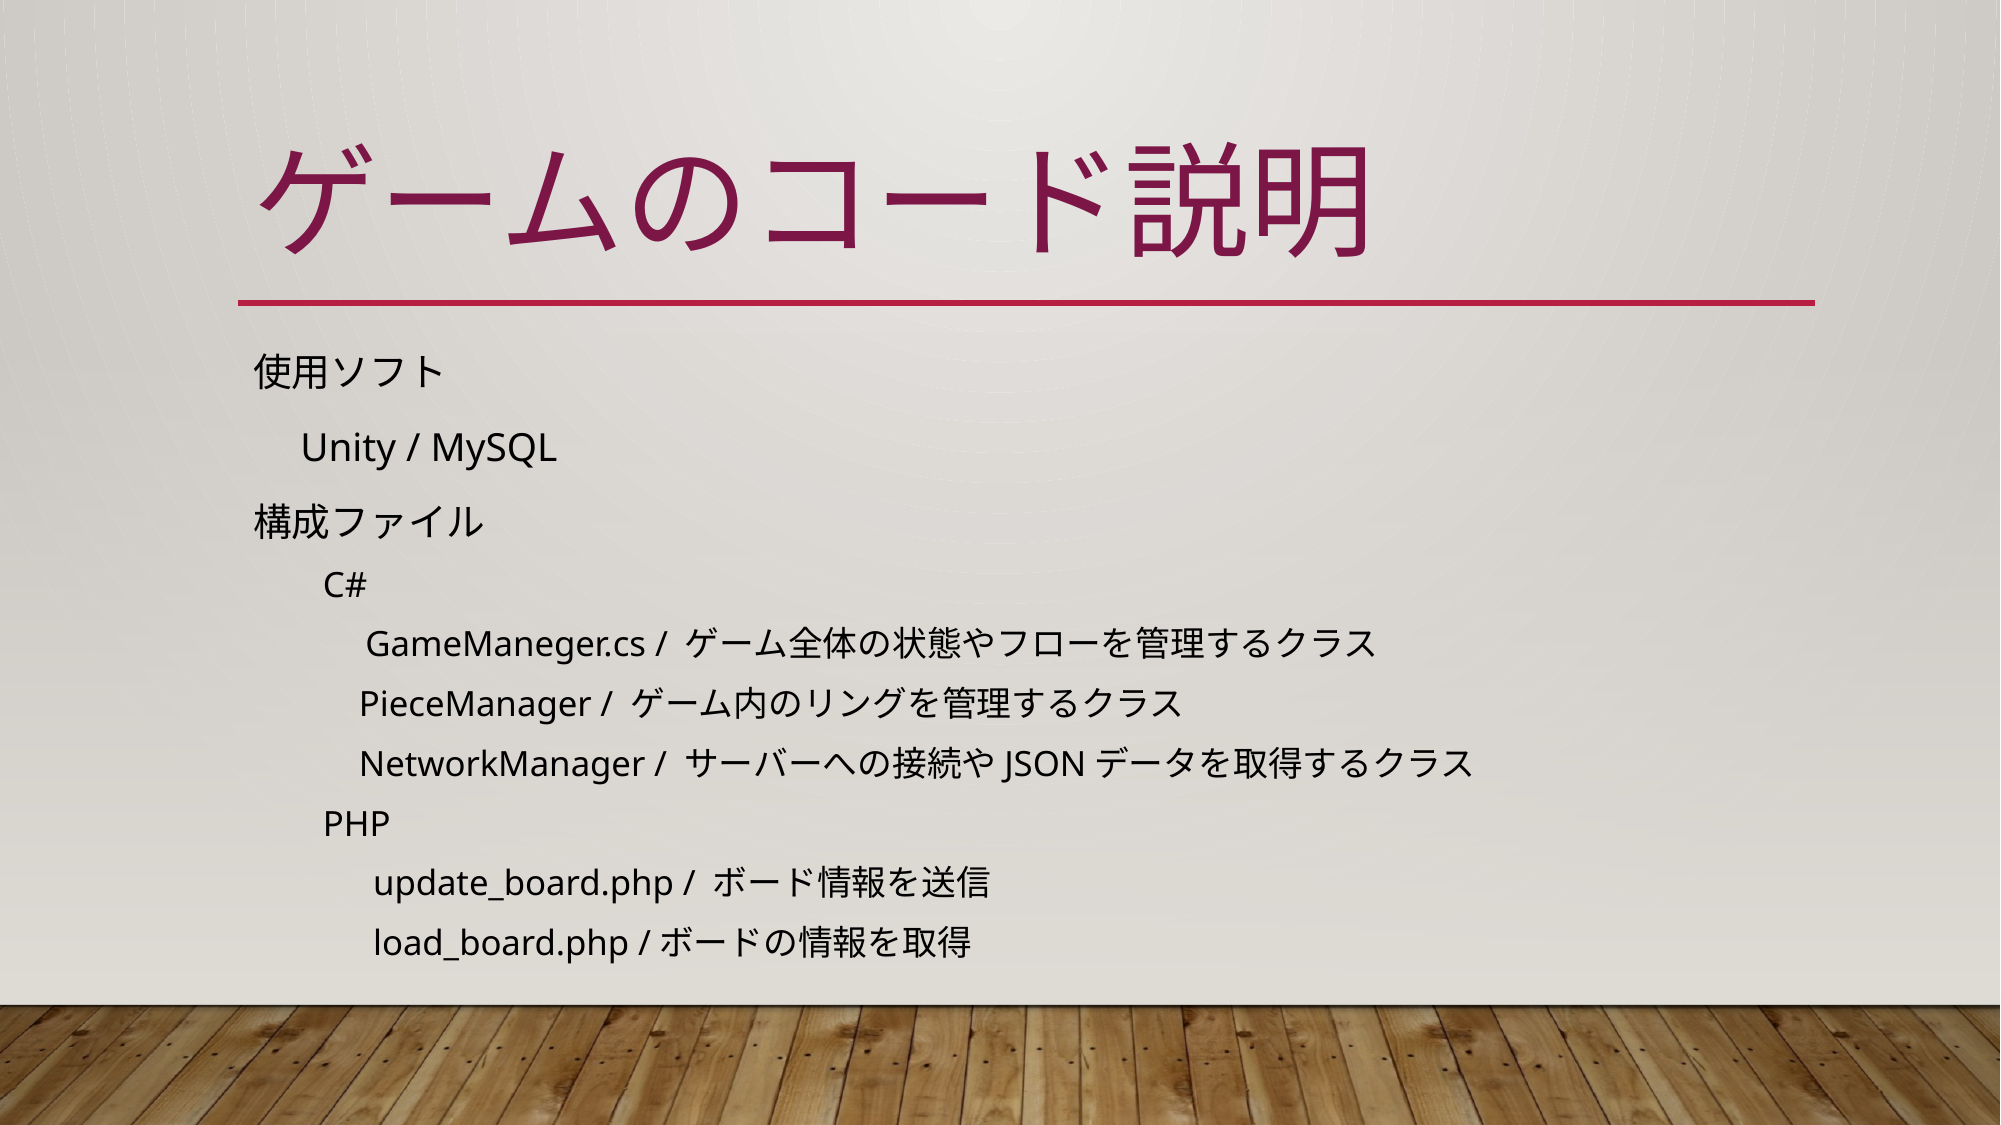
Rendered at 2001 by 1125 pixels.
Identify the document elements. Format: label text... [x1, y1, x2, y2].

list 使用ソフト Unity / MySQL 構成ファイル C# GameManeger.cs / ゲーム全体の状態やフローを管理するクラス PieceManager / ゲーム内のリングを管理するクラス NetworkManager / サーバーへの接続やJSONデータを取得するクラス PHP update_board.php / ボード情報を送信 load_board.php /ボードの情報を取得 [238, 330, 1814, 976]
title ゲームのコード説明 [238, 131, 1814, 305]
picture [0, 1005, 2000, 1125]
